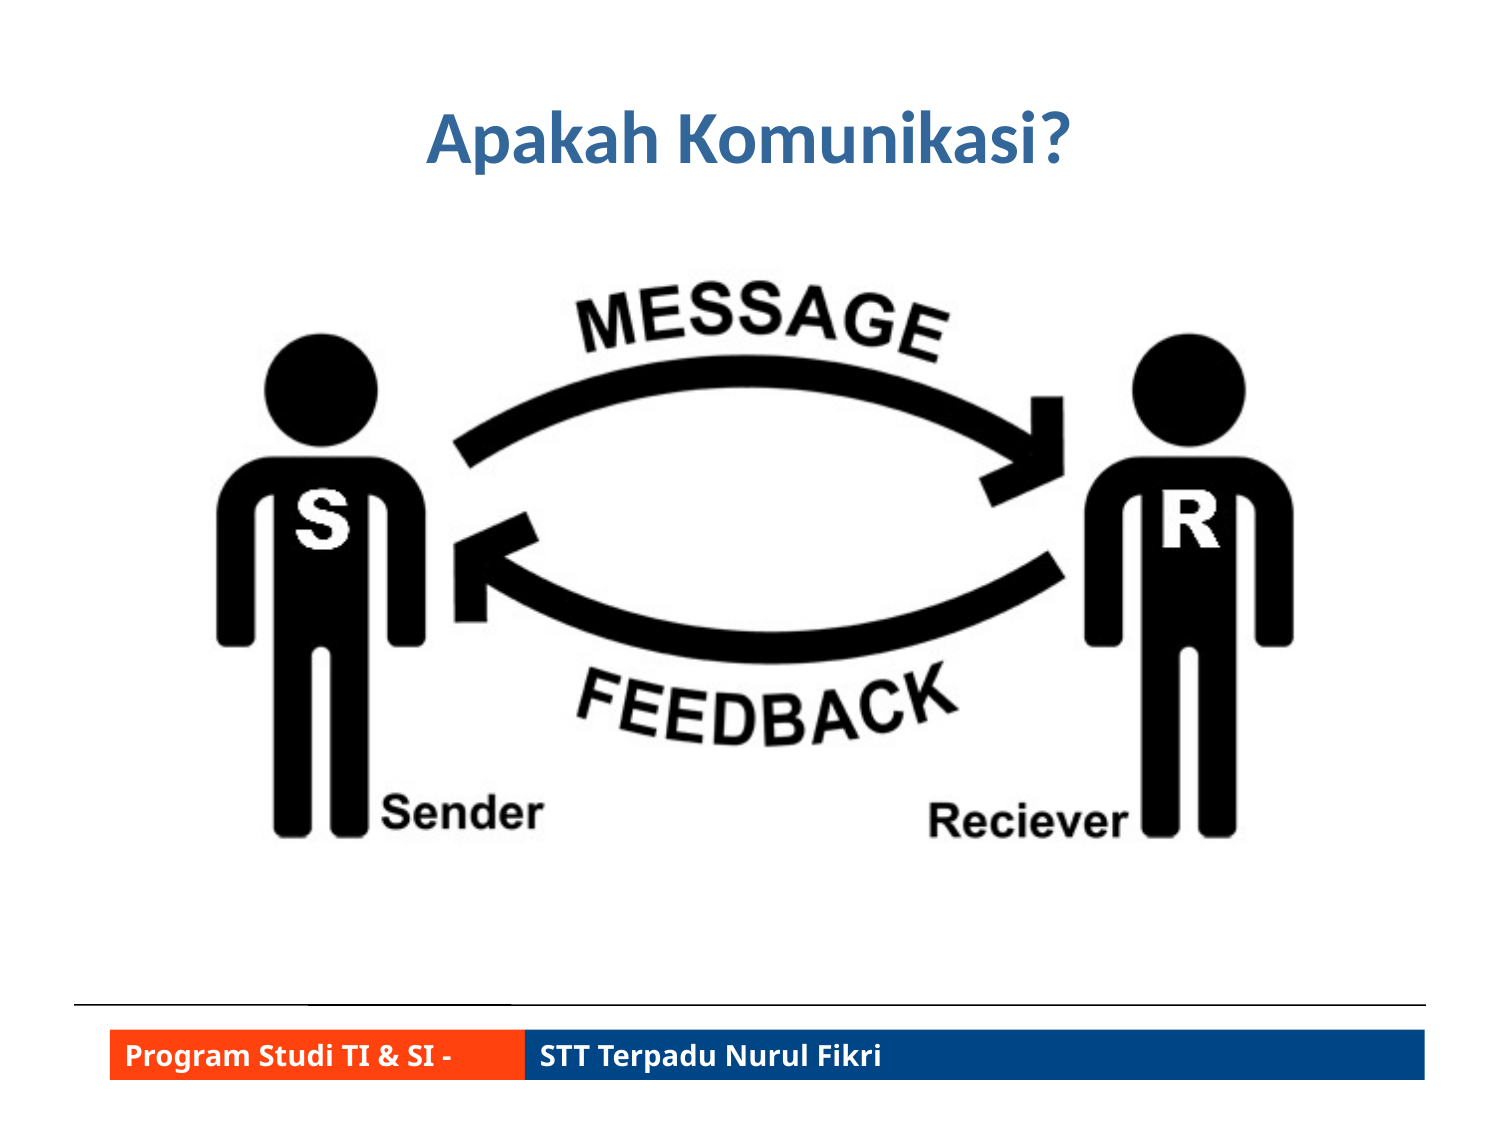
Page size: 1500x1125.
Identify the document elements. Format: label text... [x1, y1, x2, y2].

title Apakah Komunikasi? [75, 44, 1425, 233]
picture [163, 253, 1348, 865]
